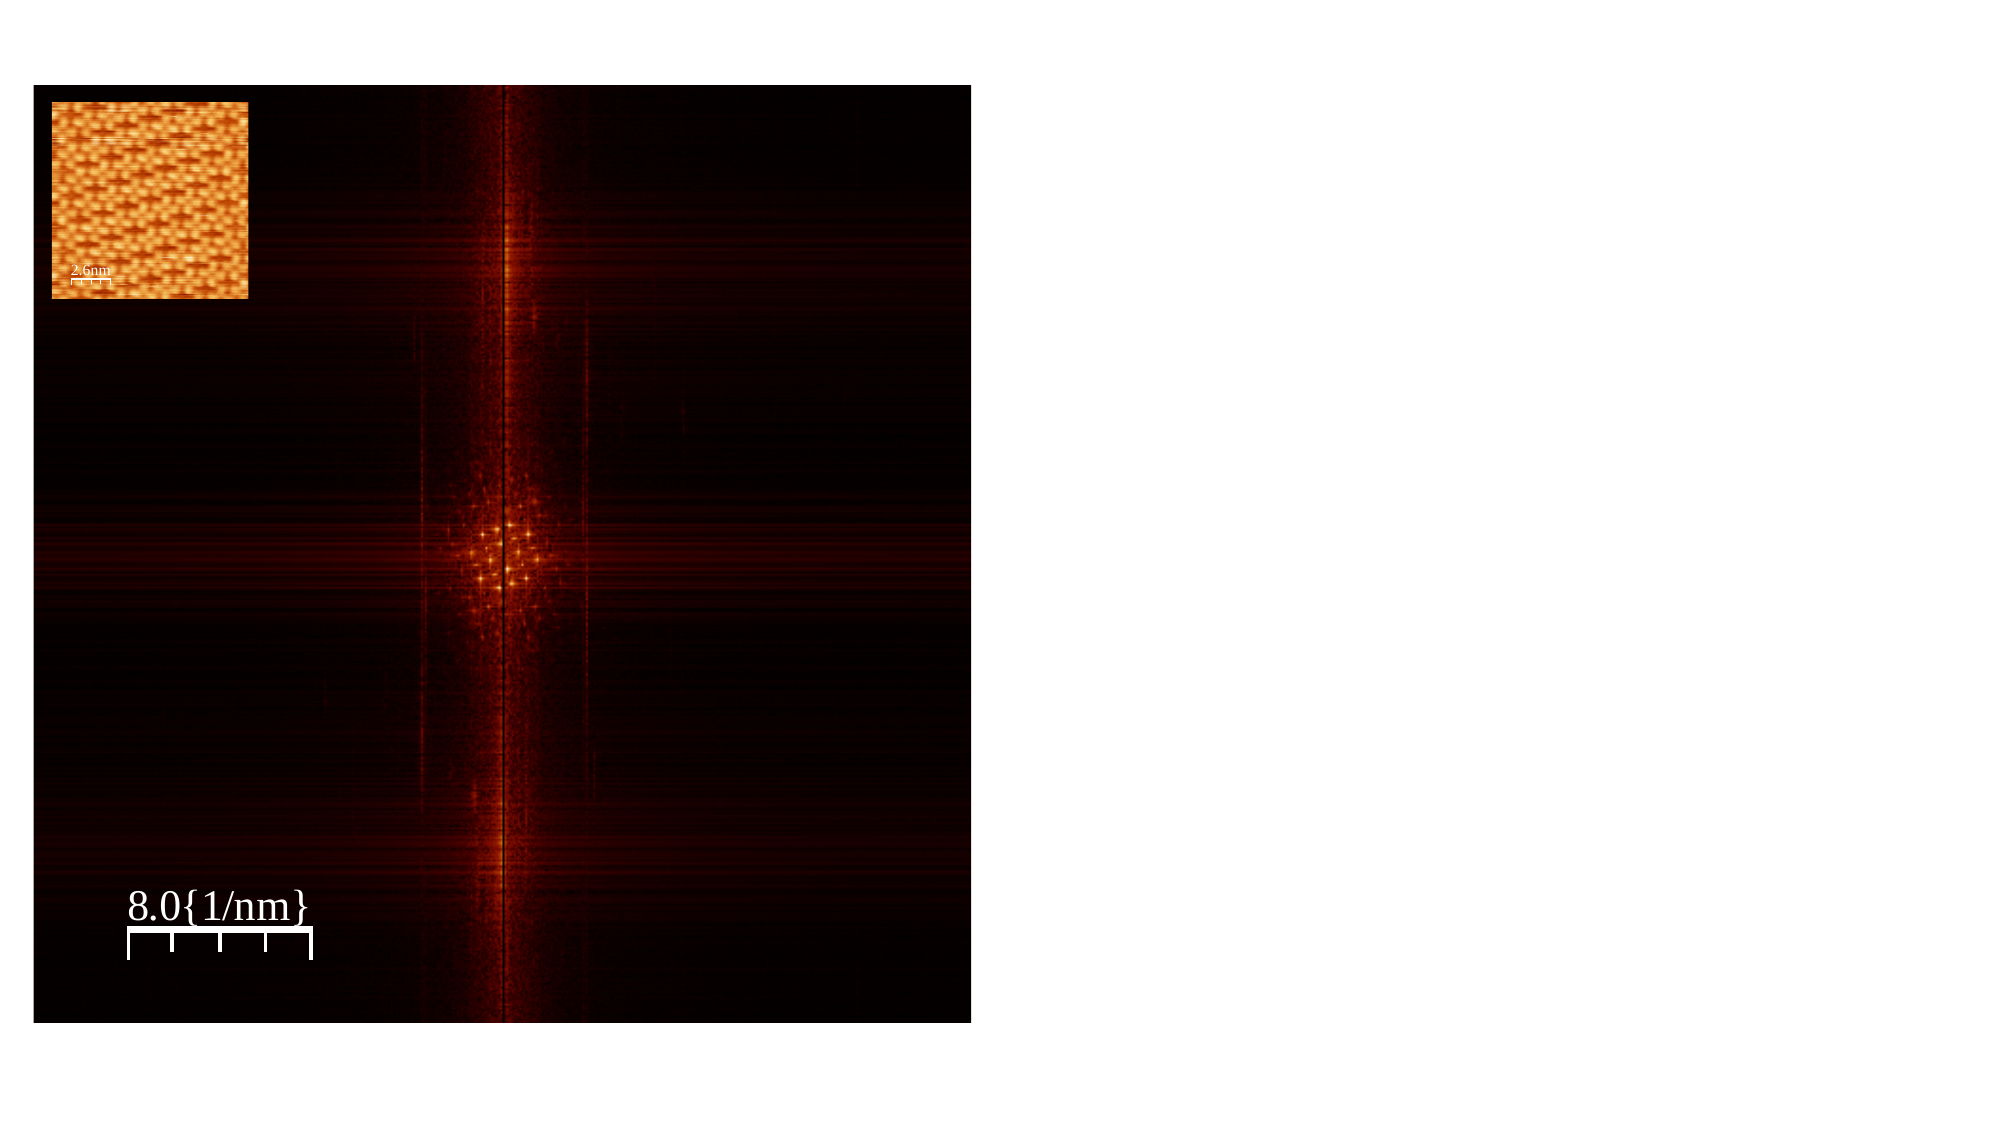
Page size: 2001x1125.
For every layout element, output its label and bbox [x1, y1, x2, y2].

picture [33, 85, 972, 1023]
